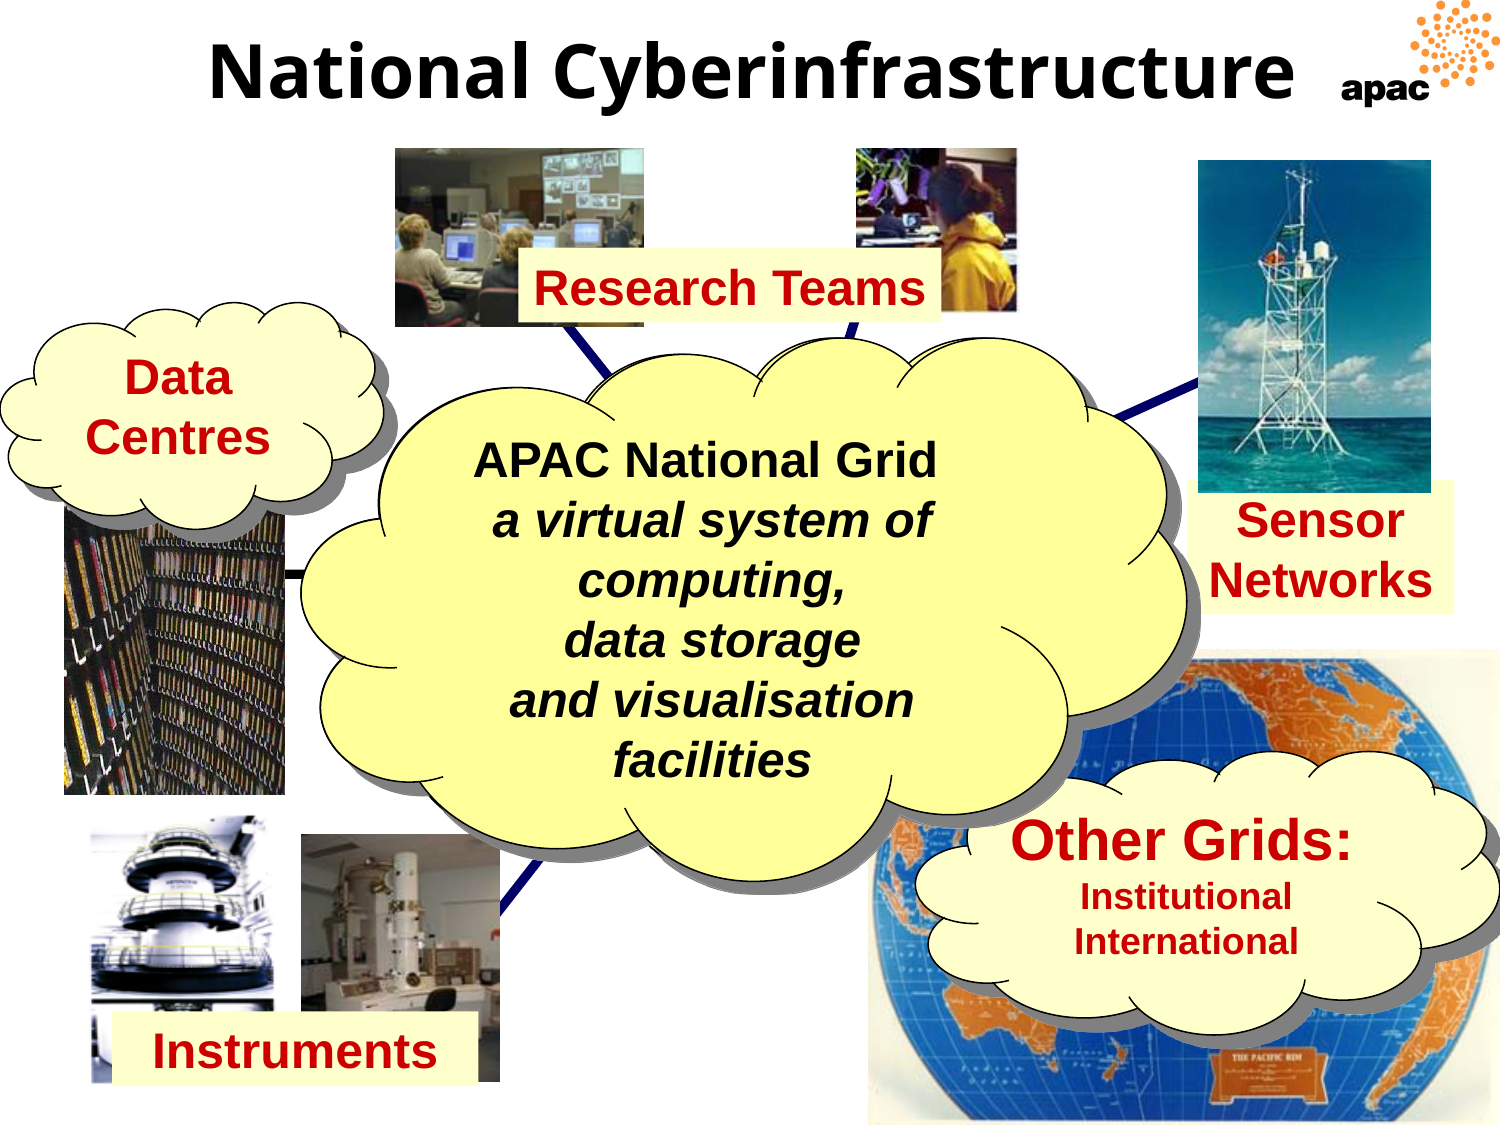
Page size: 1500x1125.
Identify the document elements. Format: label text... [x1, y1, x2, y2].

text_box Sensor Networks [1187, 479, 1455, 615]
picture [1427, 0, 1500, 108]
picture [867, 648, 1500, 1125]
picture [300, 833, 500, 1083]
picture [1198, 160, 1432, 494]
text_box [585, 356, 658, 403]
title National Cyberinfrastructure [76, 0, 1427, 138]
picture [394, 148, 645, 327]
picture [1198, 160, 1205, 180]
text_box [757, 338, 827, 379]
picture [64, 432, 286, 795]
picture [87, 810, 279, 1085]
text_box [909, 338, 973, 366]
picture [1387, 160, 1427, 168]
text_box Data Centres [0, 302, 384, 502]
text_box Instruments [112, 1011, 479, 1087]
text_box Research Teams [645, 247, 942, 323]
picture [855, 148, 1021, 315]
text_box APAC National Grid a virtual system of computing, data storage and visualisation facilities [301, 338, 1187, 882]
